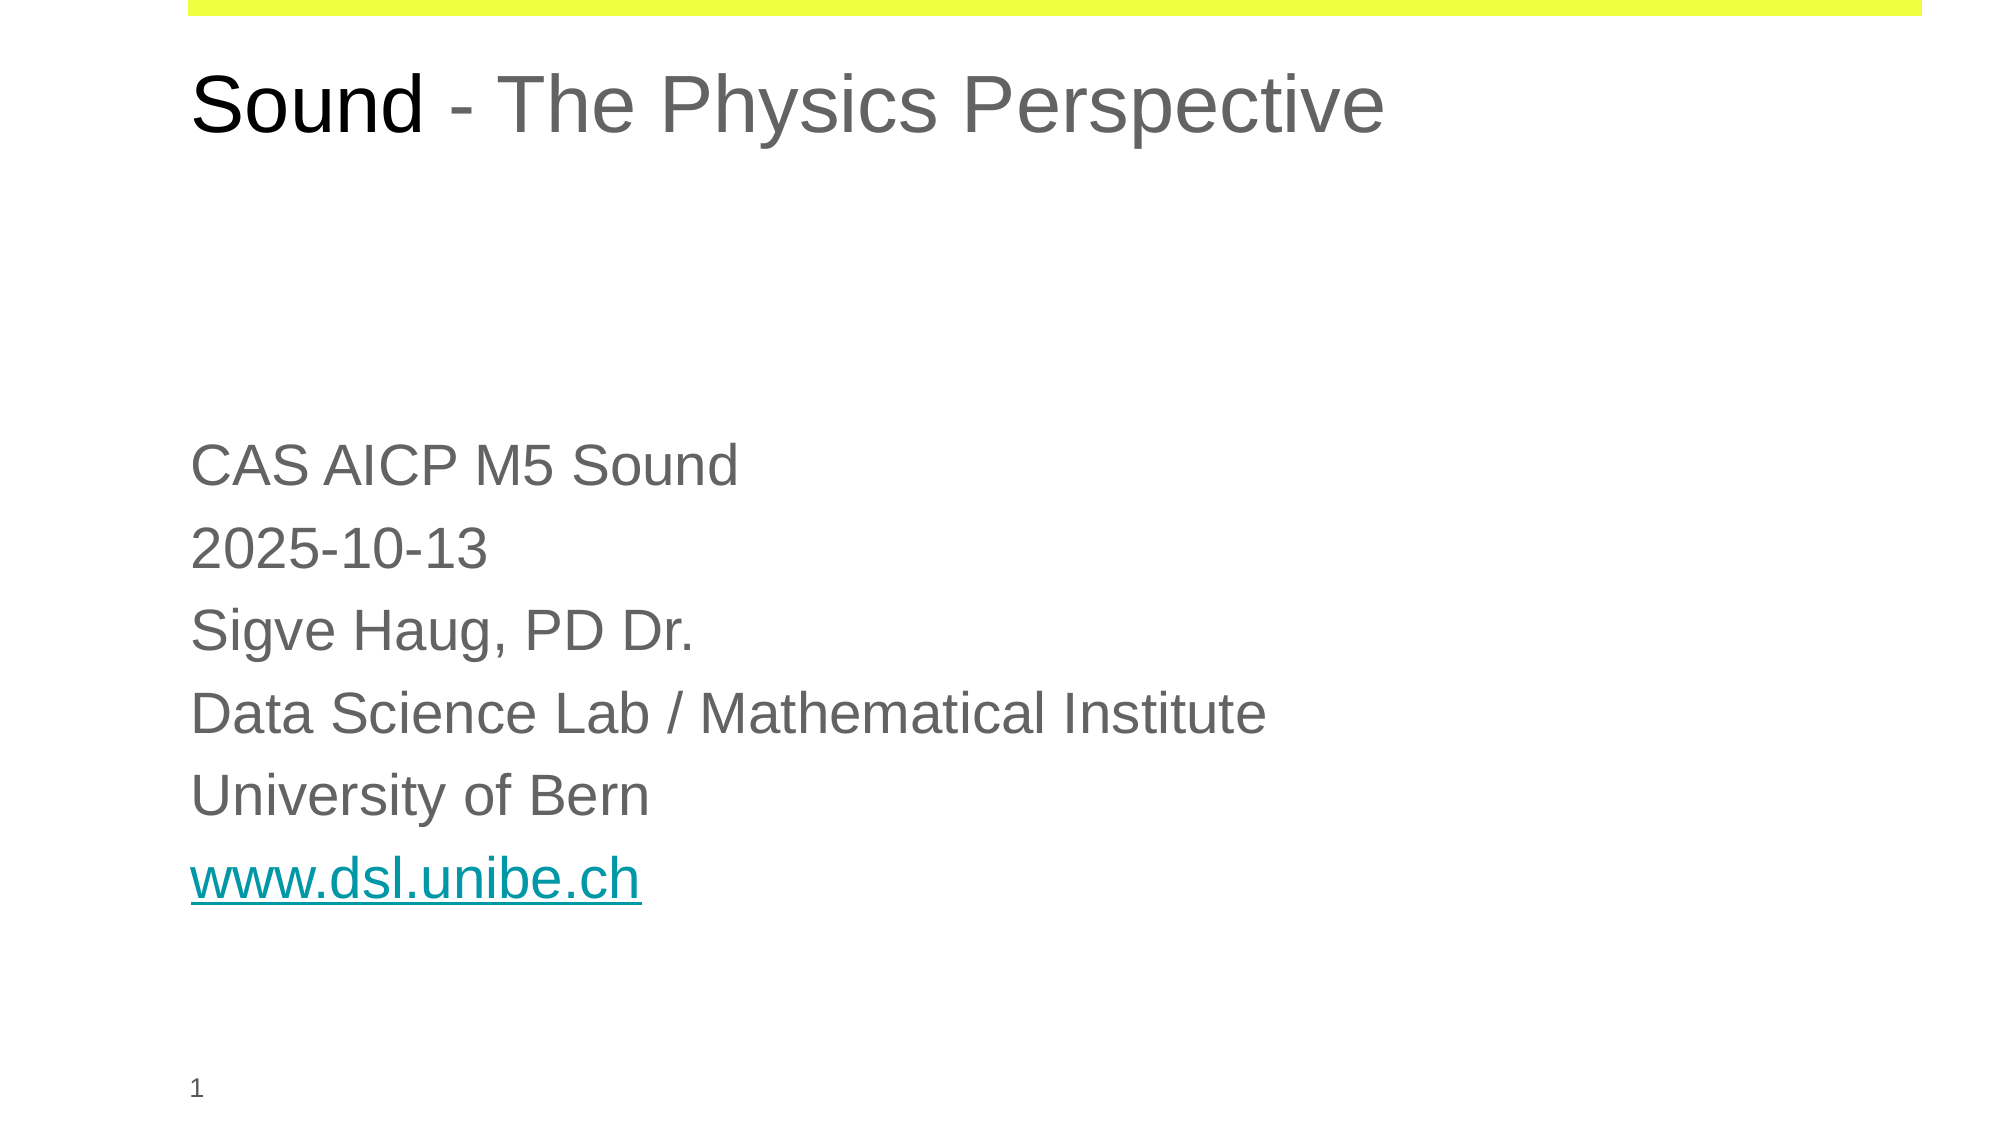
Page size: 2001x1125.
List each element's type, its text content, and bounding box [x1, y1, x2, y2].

text_box CAS AICP M5 Sound 2025-10-13 Sigve Haug, PD Dr. Data Science Lab / Mathematical Institute University of Bern www.dsl.unibe.ch [175, 350, 1901, 742]
title Sound - The Physics Perspective [175, 47, 1979, 171]
slide_number ‹#› [149, 1057, 211, 1117]
